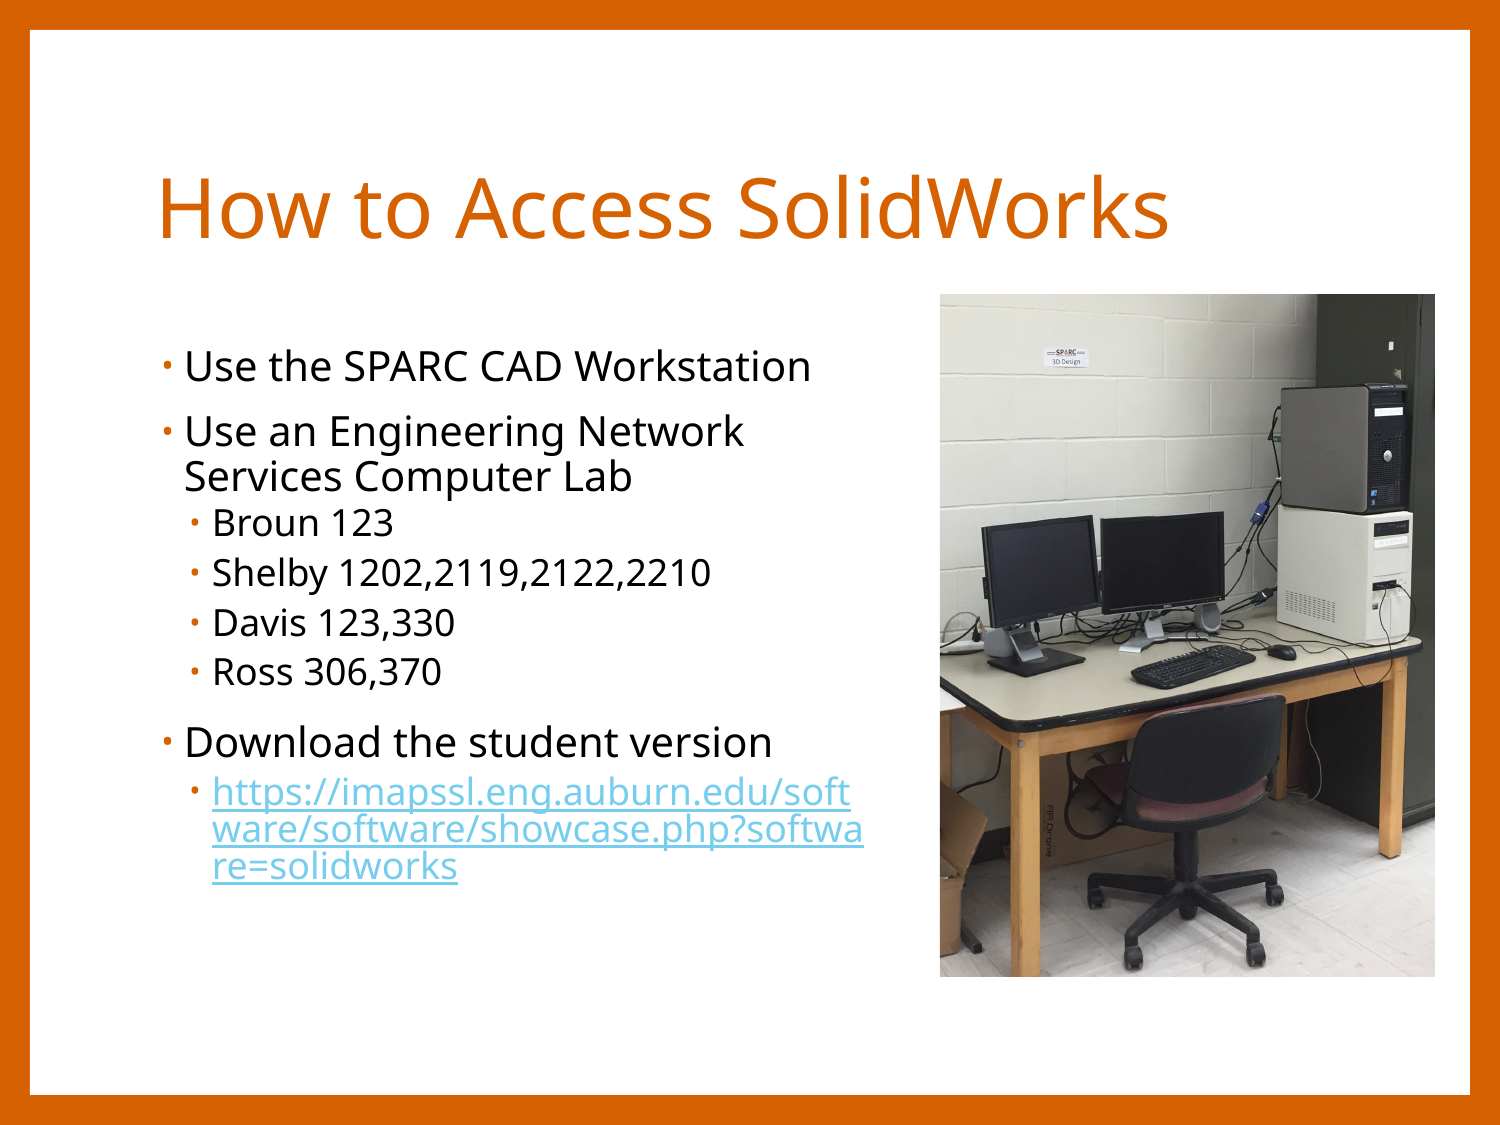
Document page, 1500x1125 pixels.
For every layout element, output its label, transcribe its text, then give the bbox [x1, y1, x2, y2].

title How to Access SolidWorks [140, 99, 1356, 323]
list Use the SPARC CAD Workstation Use an Engineering Network Services Computer Lab Broun 123 Shelby 1202,2119,2122,2210 Davis 123,330 Ross 306,370 Download the student version https://imapssl.eng.auburn.edu/software/software/showcase.php?software=solidworks [140, 337, 889, 1000]
picture [939, 294, 1436, 977]
